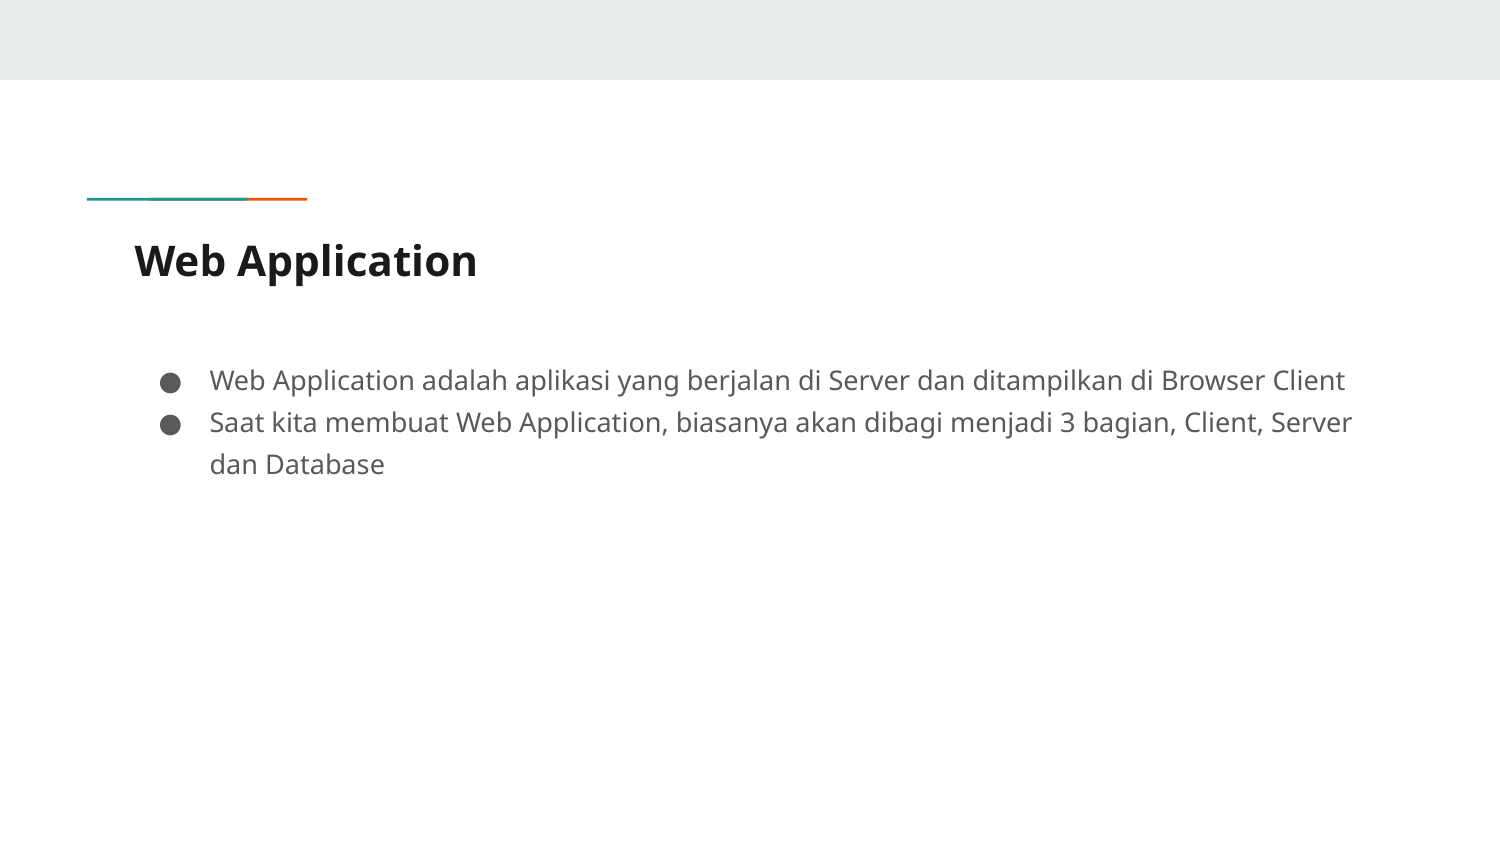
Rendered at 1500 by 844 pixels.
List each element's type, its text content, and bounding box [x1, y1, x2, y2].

title Web Application [119, 216, 1381, 305]
list Web Application adalah aplikasi yang berjalan di Server dan ditampilkan di Browser Client Saat kita membuat Web Application, biasanya akan dibagi menjadi 3 bagian, Client, Server dan Database [119, 341, 1381, 712]
